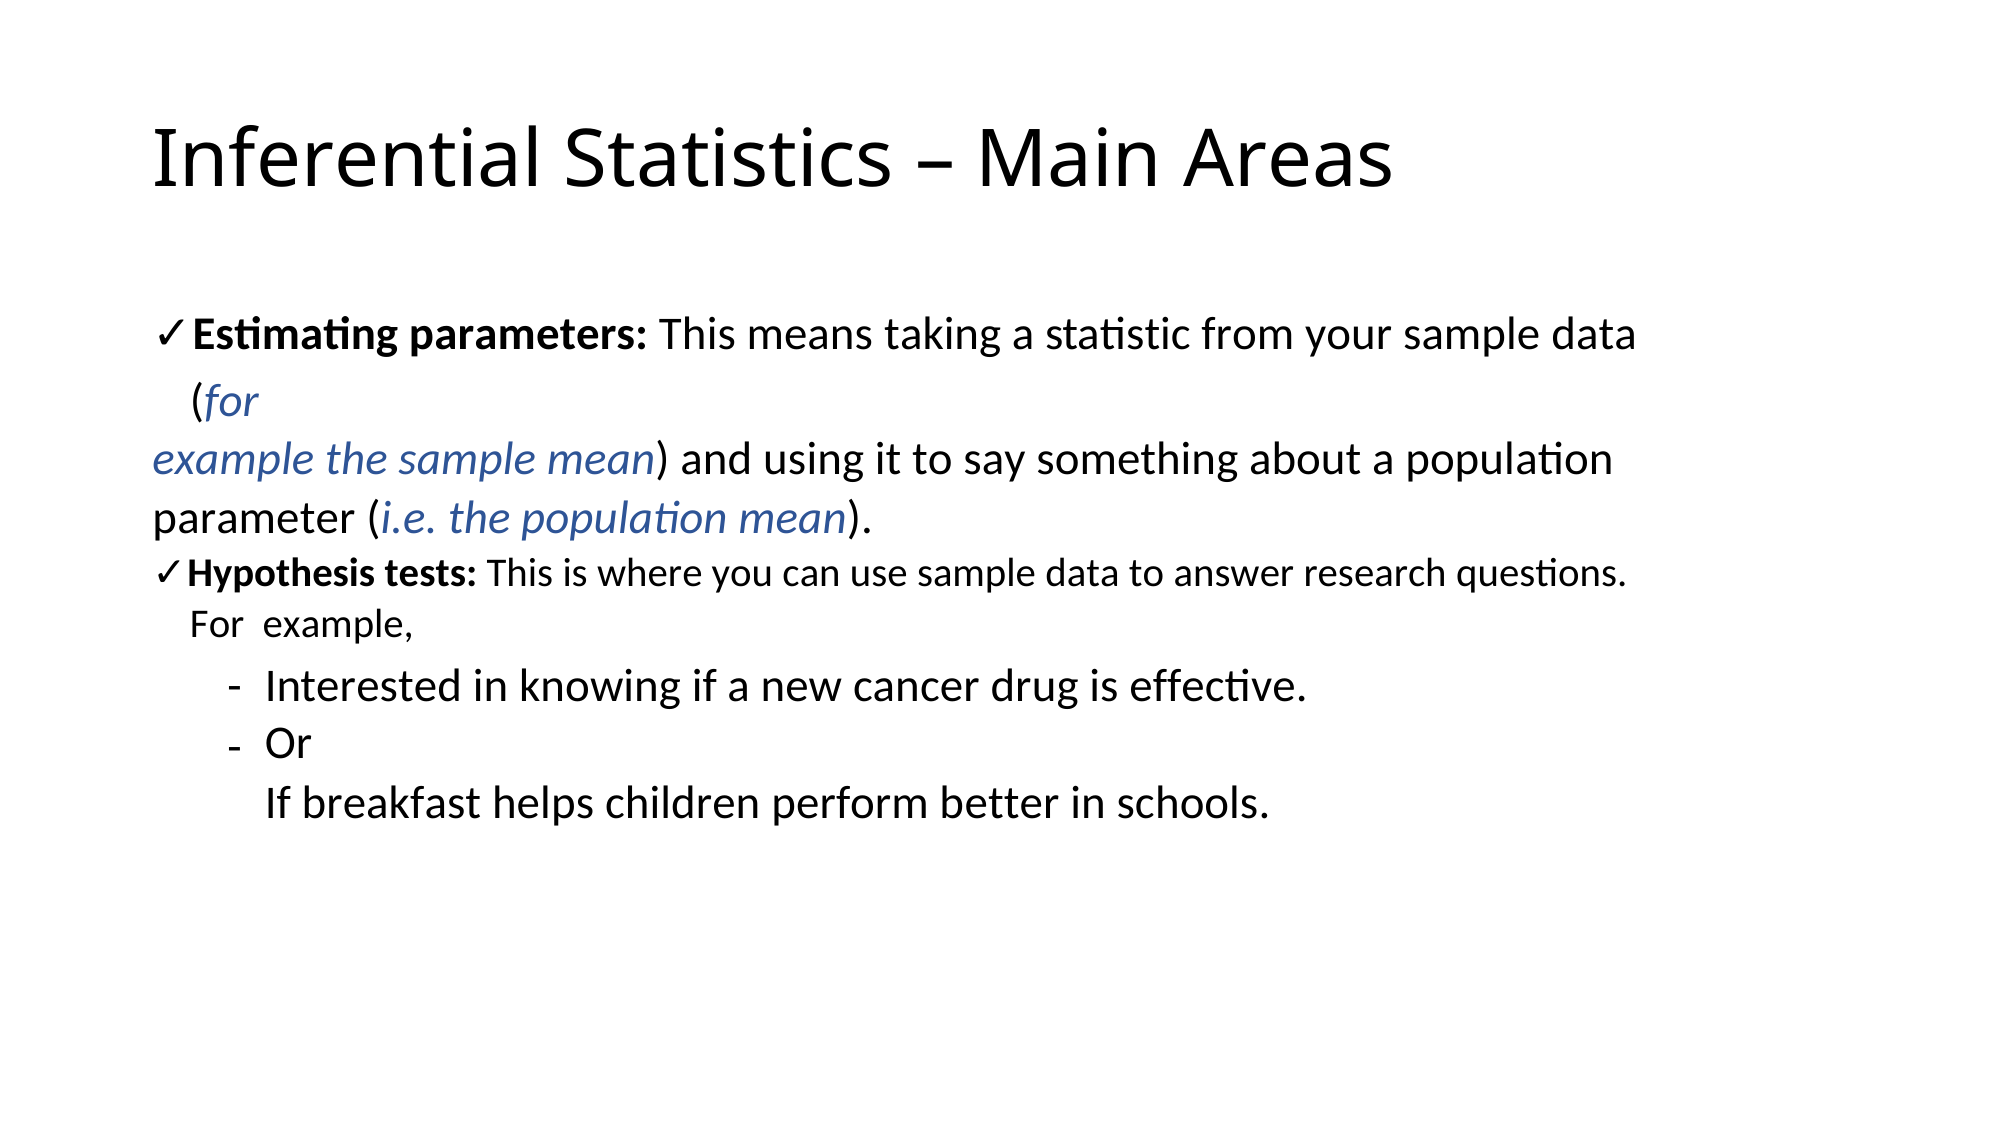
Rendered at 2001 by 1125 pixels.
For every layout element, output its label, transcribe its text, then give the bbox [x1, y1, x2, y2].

text_box example, Interested in knowing if a new cancer drug is effective. Or If breakfast helps children perform better in schools. [260, 602, 1370, 777]
text_box For - - [187, 602, 260, 777]
text_box ✓Hypothesis tests: This is where you can use sample data to answer research questions. [150, 549, 1850, 604]
text_box Inferential Statistics – Main Areas ✓Estimating parameters: This means taking a statistic from your sample data (for example the sample mean) and using it to say something about a population parameter (i.e. the population mean). [150, 122, 1712, 461]
